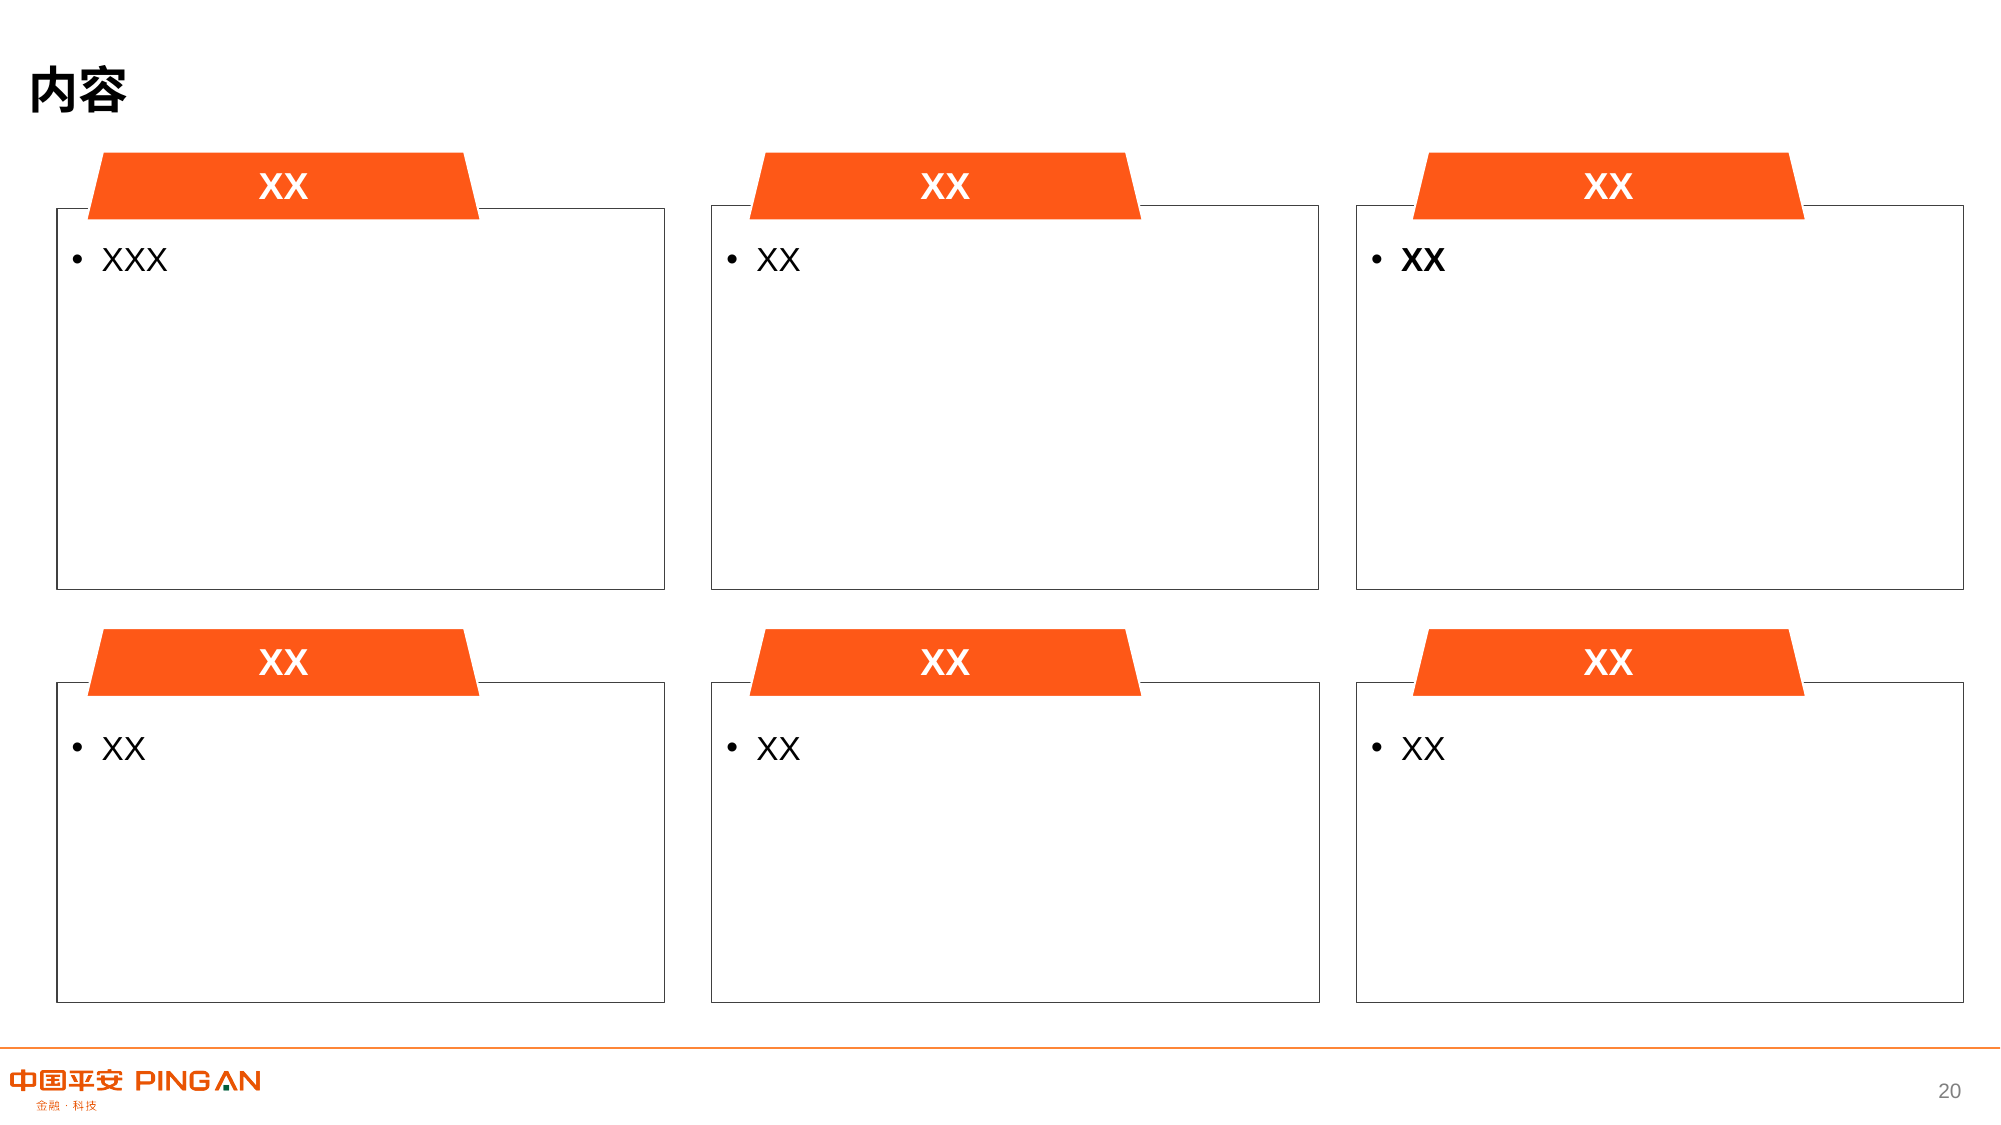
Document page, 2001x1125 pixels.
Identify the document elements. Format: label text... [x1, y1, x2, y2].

text_box [1355, 682, 1965, 1003]
text_box XX [1410, 150, 1808, 222]
picture [10, 1069, 260, 1111]
text_box XX [1410, 627, 1808, 698]
text_box [56, 682, 665, 720]
text_box XX [711, 231, 1319, 570]
text_box [56, 208, 665, 231]
text_box XX [747, 627, 1144, 698]
text_box XX [711, 720, 1319, 960]
text_box XX [85, 150, 482, 222]
text_box XX [1356, 720, 1964, 960]
text_box XX [1356, 231, 1963, 570]
text_box [1355, 205, 1965, 590]
text_box 内容 [28, 29, 1822, 148]
text_box [56, 960, 665, 1003]
text_box [56, 570, 665, 591]
text_box XX [85, 627, 482, 698]
text_box XX [747, 150, 1144, 222]
text_box XX [56, 720, 665, 960]
text_box [711, 682, 1320, 1003]
text_box [710, 204, 1320, 591]
text_box XXX [56, 231, 665, 570]
